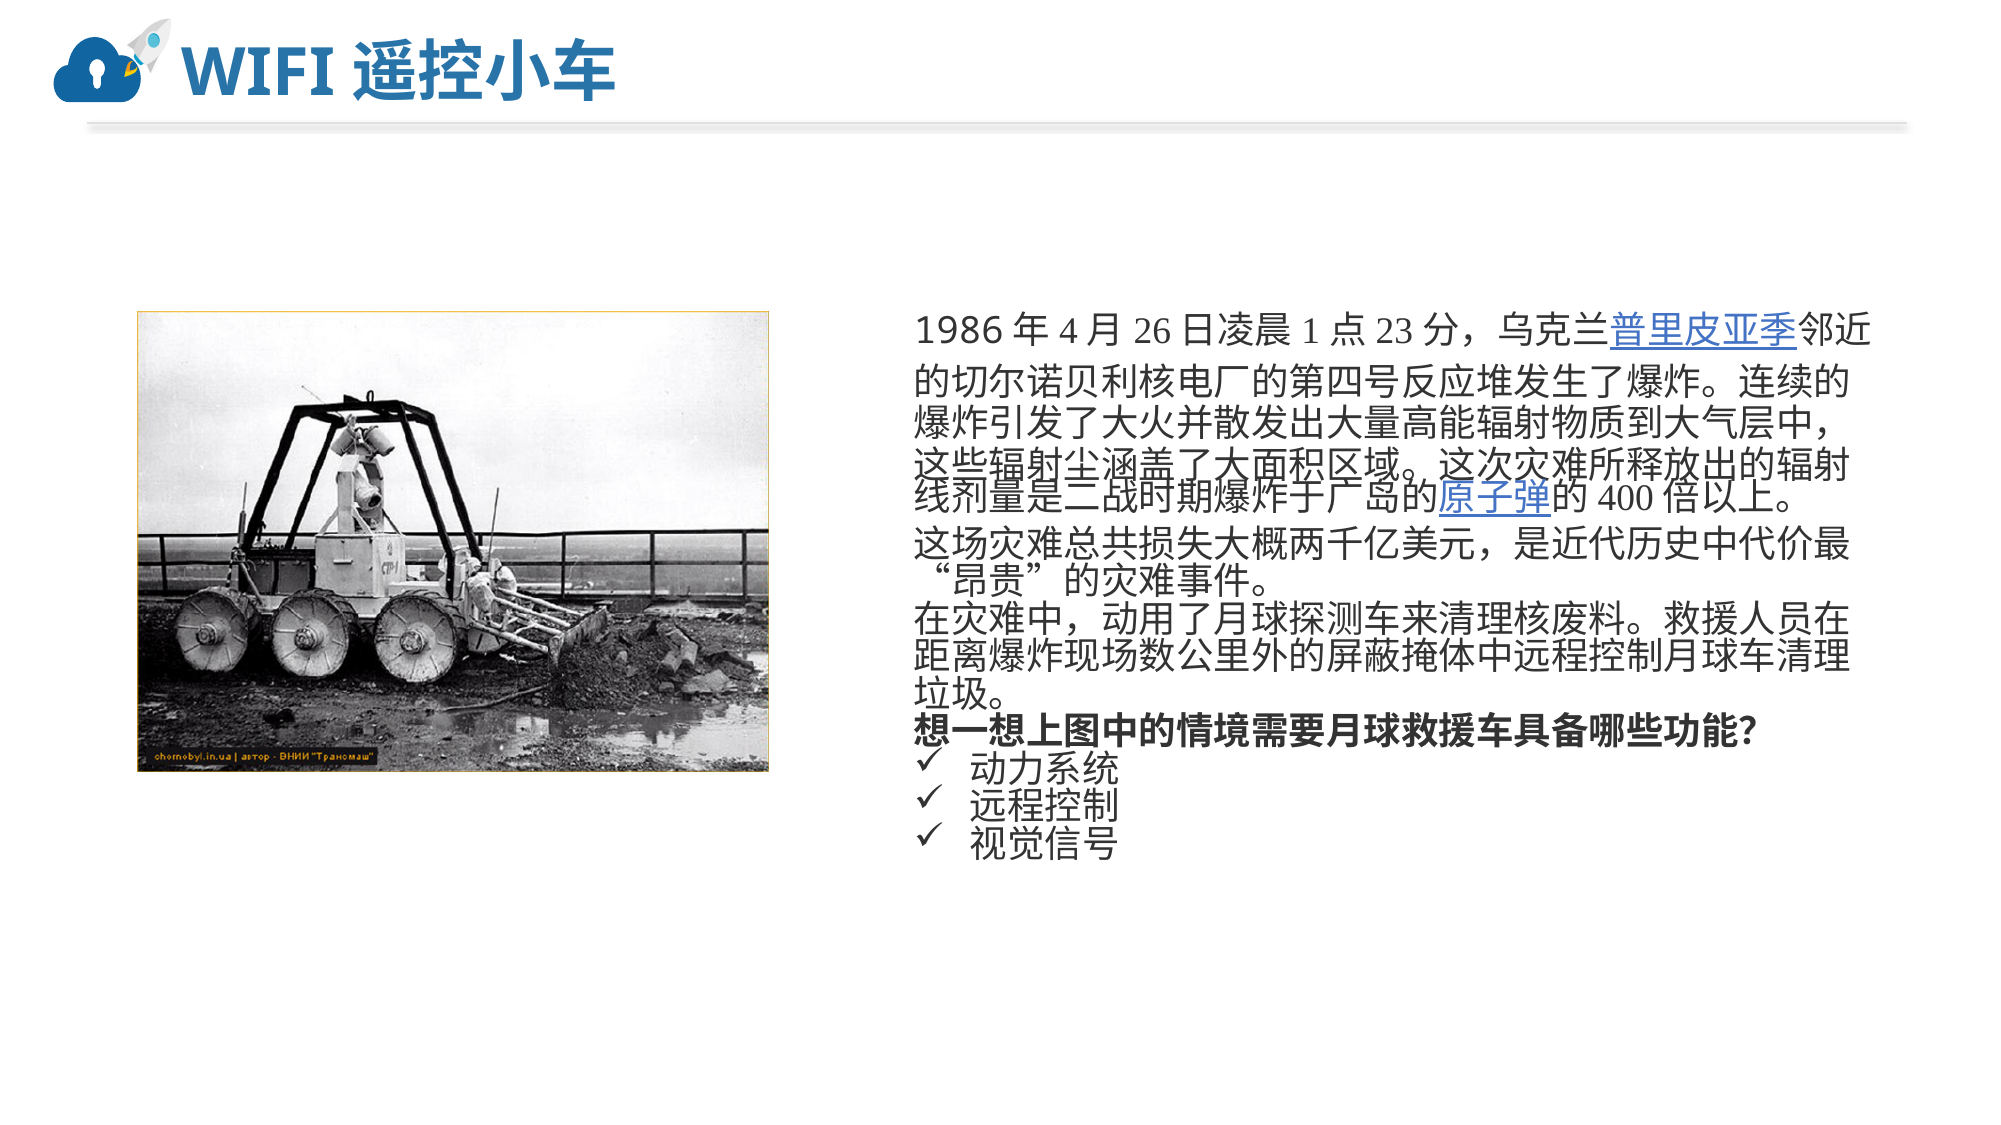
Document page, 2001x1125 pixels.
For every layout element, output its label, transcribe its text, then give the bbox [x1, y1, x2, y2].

picture [113, 7, 182, 91]
picture [136, 311, 769, 773]
text_box 1986年4月26日凌晨1点23分，乌克兰普里皮亚季邻近的切尔诺贝利核电厂的第四号反应堆发生了爆炸。连续的爆炸引发了大火并散发出大量高能辐射物质到大气层中，这些辐射尘涵盖了大面积区域。这次灾难所释放出的辐射线剂量是二战时期爆炸于广岛的原子弹的400倍以上。 这场灾难总共损失大概两千亿美元，是近代历史中代价最“昂贵”的灾难事件。 在灾难中，动用了月球探测车来清理核废料。救援人员在距离爆炸现场数公里外的屏蔽掩体中远程控制月球车清理垃圾。 想一想上图中的情境需要月球救援车具备哪些功能？ 动力系统 远程控制 视觉信号 [898, 311, 1899, 873]
title WIFI遥控小车 [181, 29, 1516, 108]
